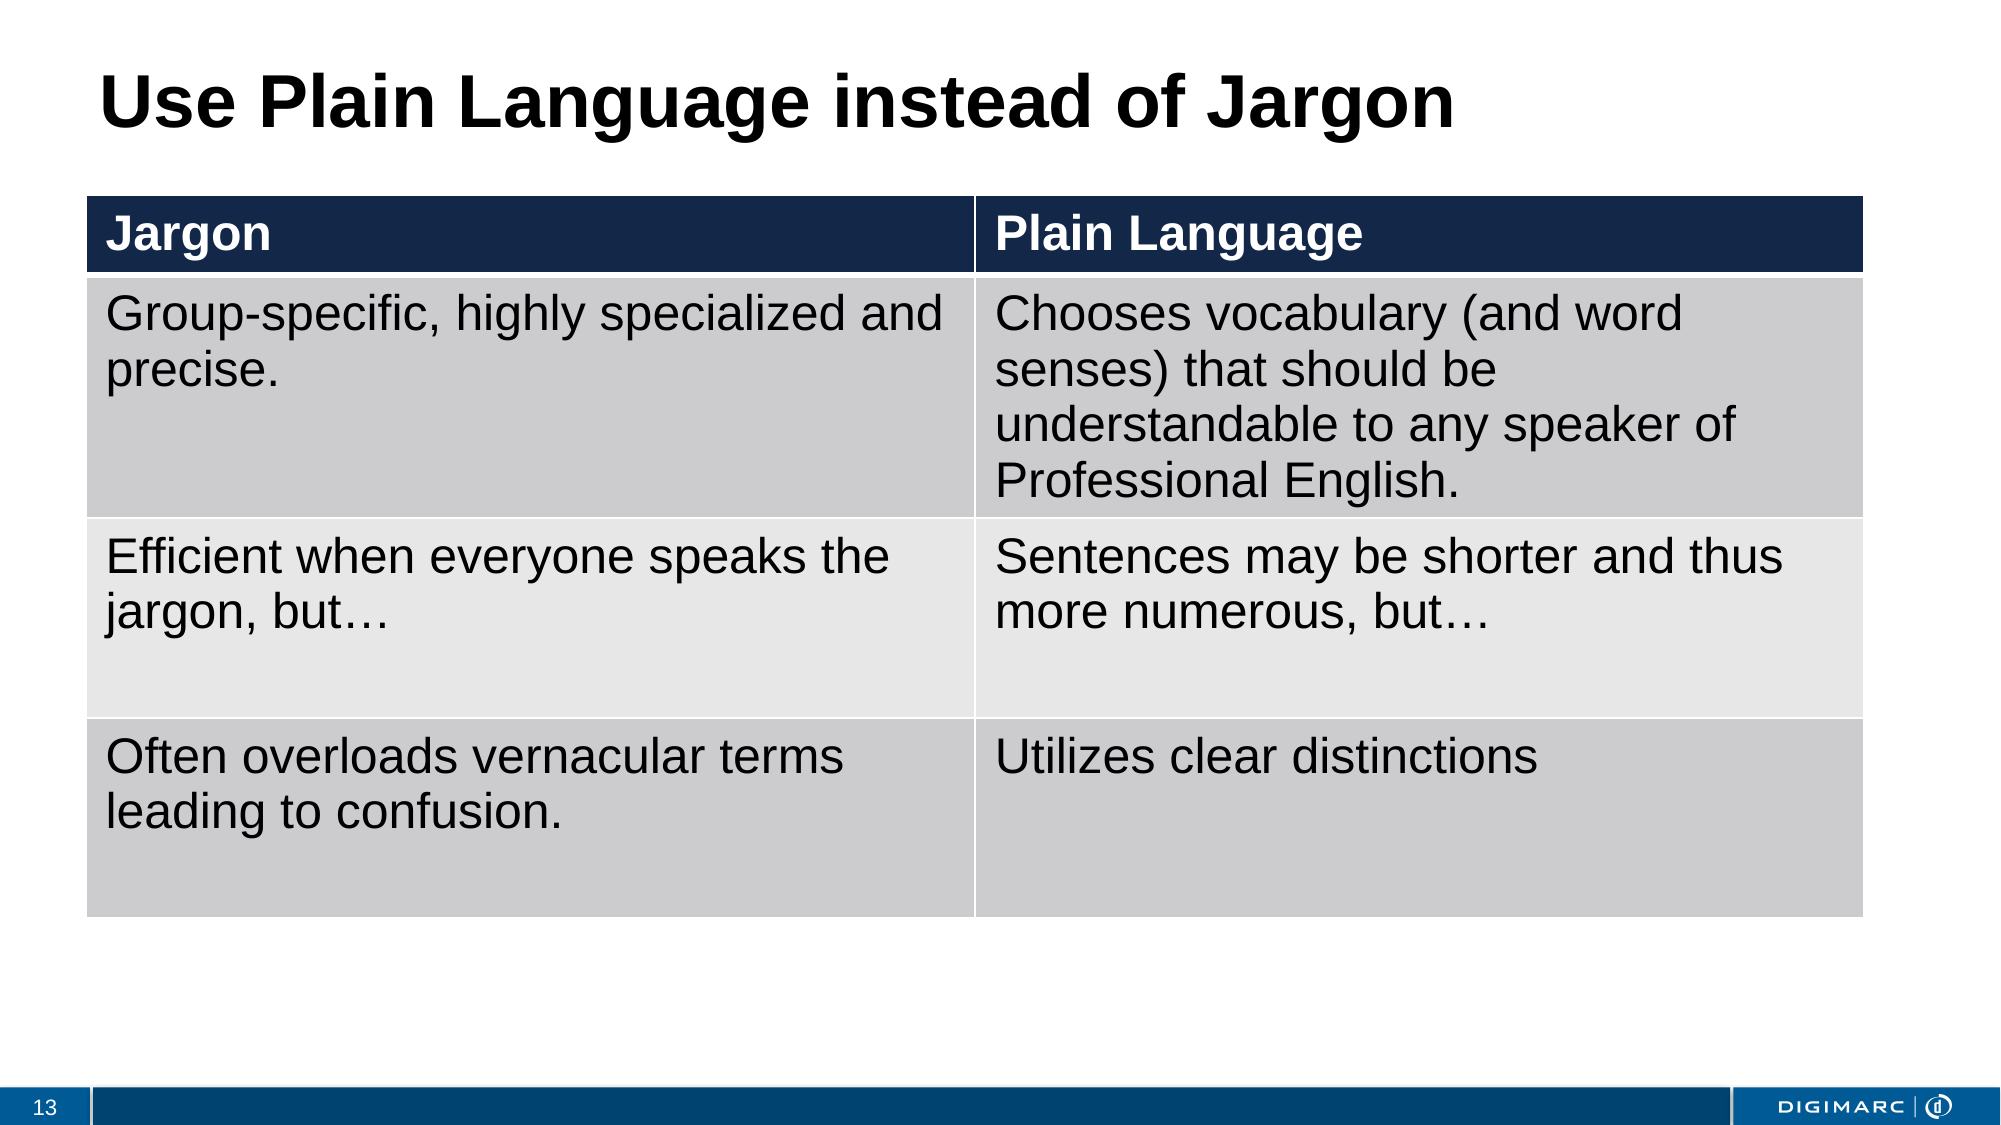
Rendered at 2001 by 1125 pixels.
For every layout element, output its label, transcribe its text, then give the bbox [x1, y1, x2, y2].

table_cell Utilizes clear distinctions [976, 719, 1863, 917]
table_header Plain Language [976, 196, 1863, 272]
table_cell Efficient when everyone speaks the jargon, but… [87, 519, 974, 717]
table_cell Sentences may be shorter and thus more numerous, but… [976, 519, 1863, 717]
table_cell Chooses vocabulary (and word senses) that should be understandable to any speaker of Professional English. [976, 278, 1863, 517]
table_header Jargon [87, 196, 974, 272]
table_cell Often overloads vernacular terms leading to confusion. [87, 719, 974, 917]
picture [1779, 1094, 1952, 1119]
table_cell Group-specific, highly specialized and precise. [87, 278, 974, 517]
title Use Plain Language instead of Jargon [84, 45, 1902, 150]
